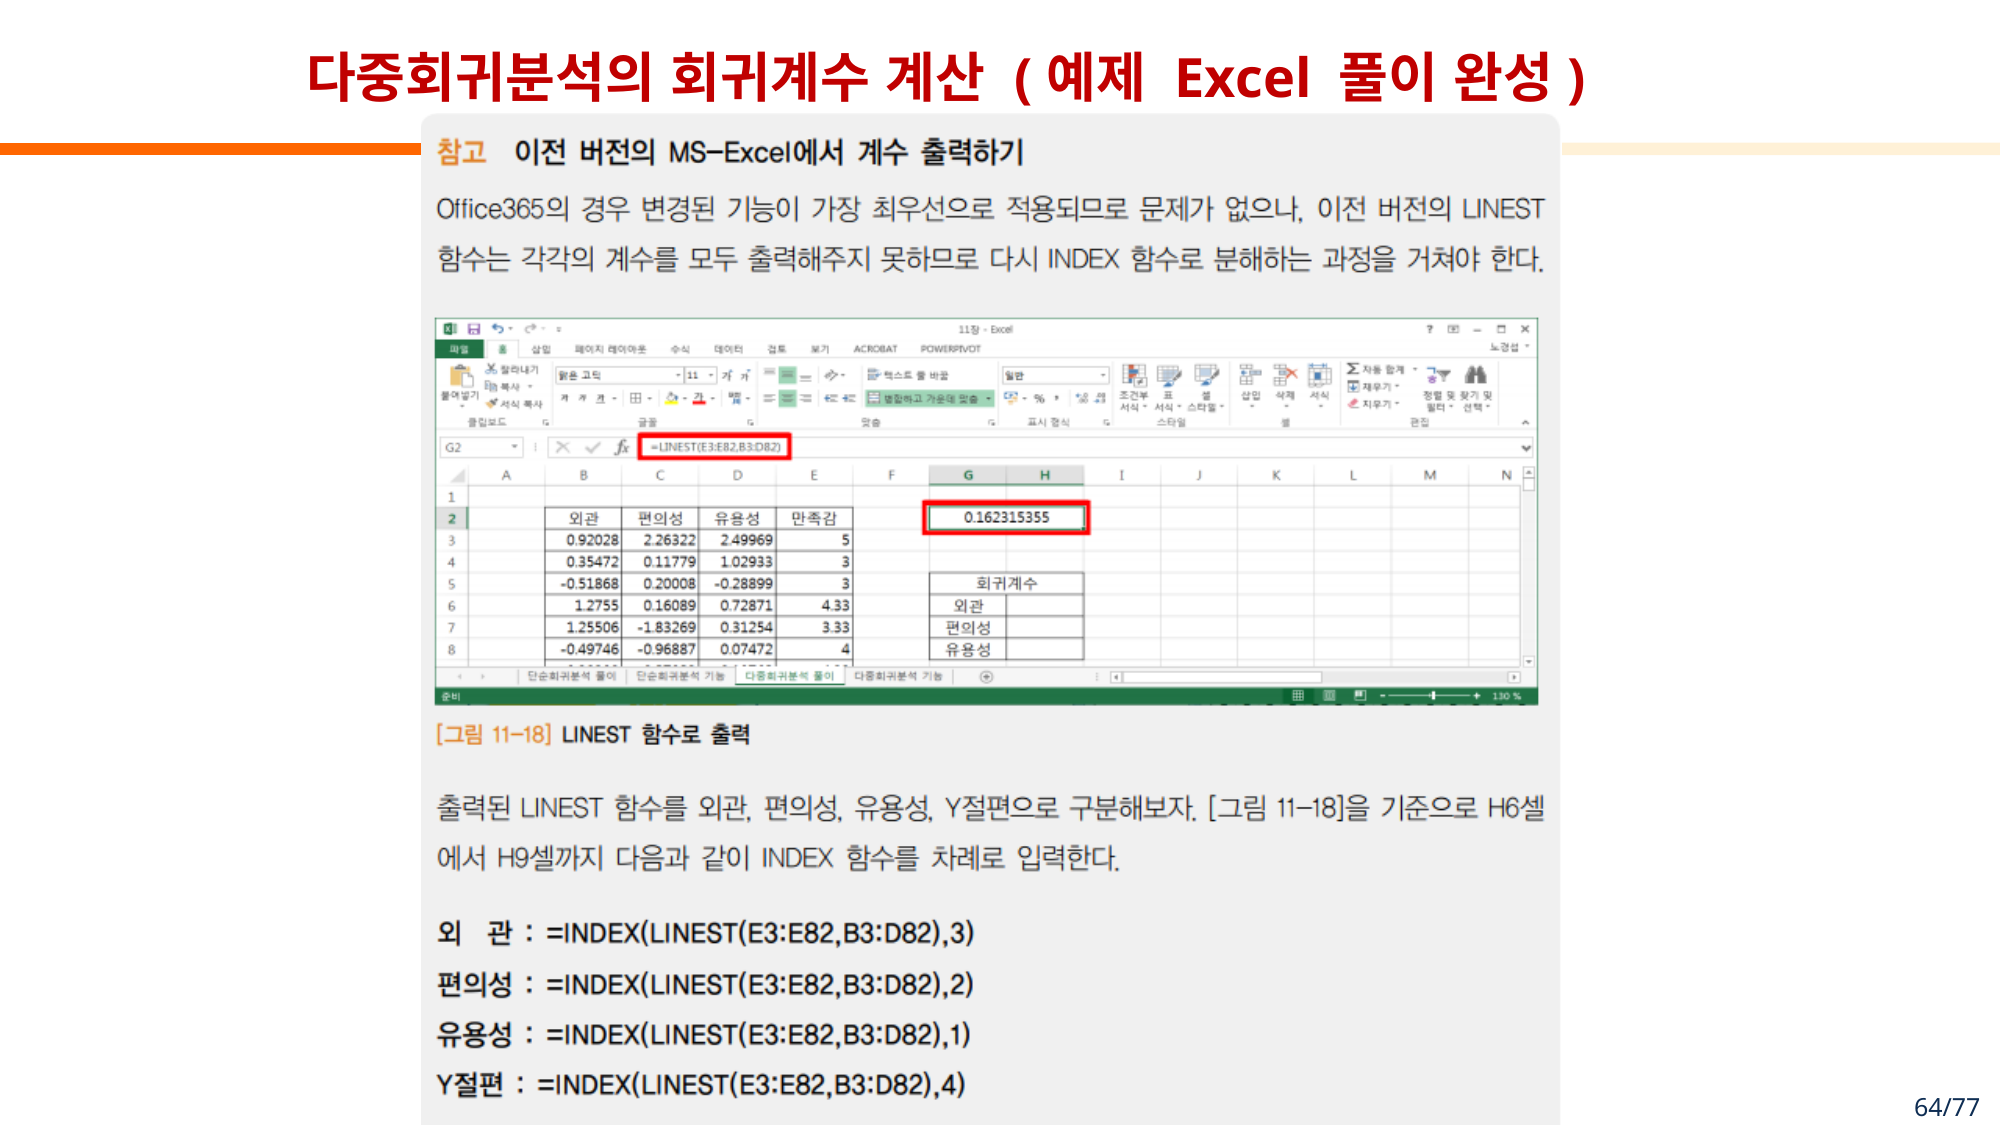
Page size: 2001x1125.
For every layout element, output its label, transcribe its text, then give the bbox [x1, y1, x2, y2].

title 다중회귀분석의 회귀계수 계산 (예제 Excel 풀이 완성) [291, 31, 1804, 122]
picture [420, 113, 1563, 1125]
